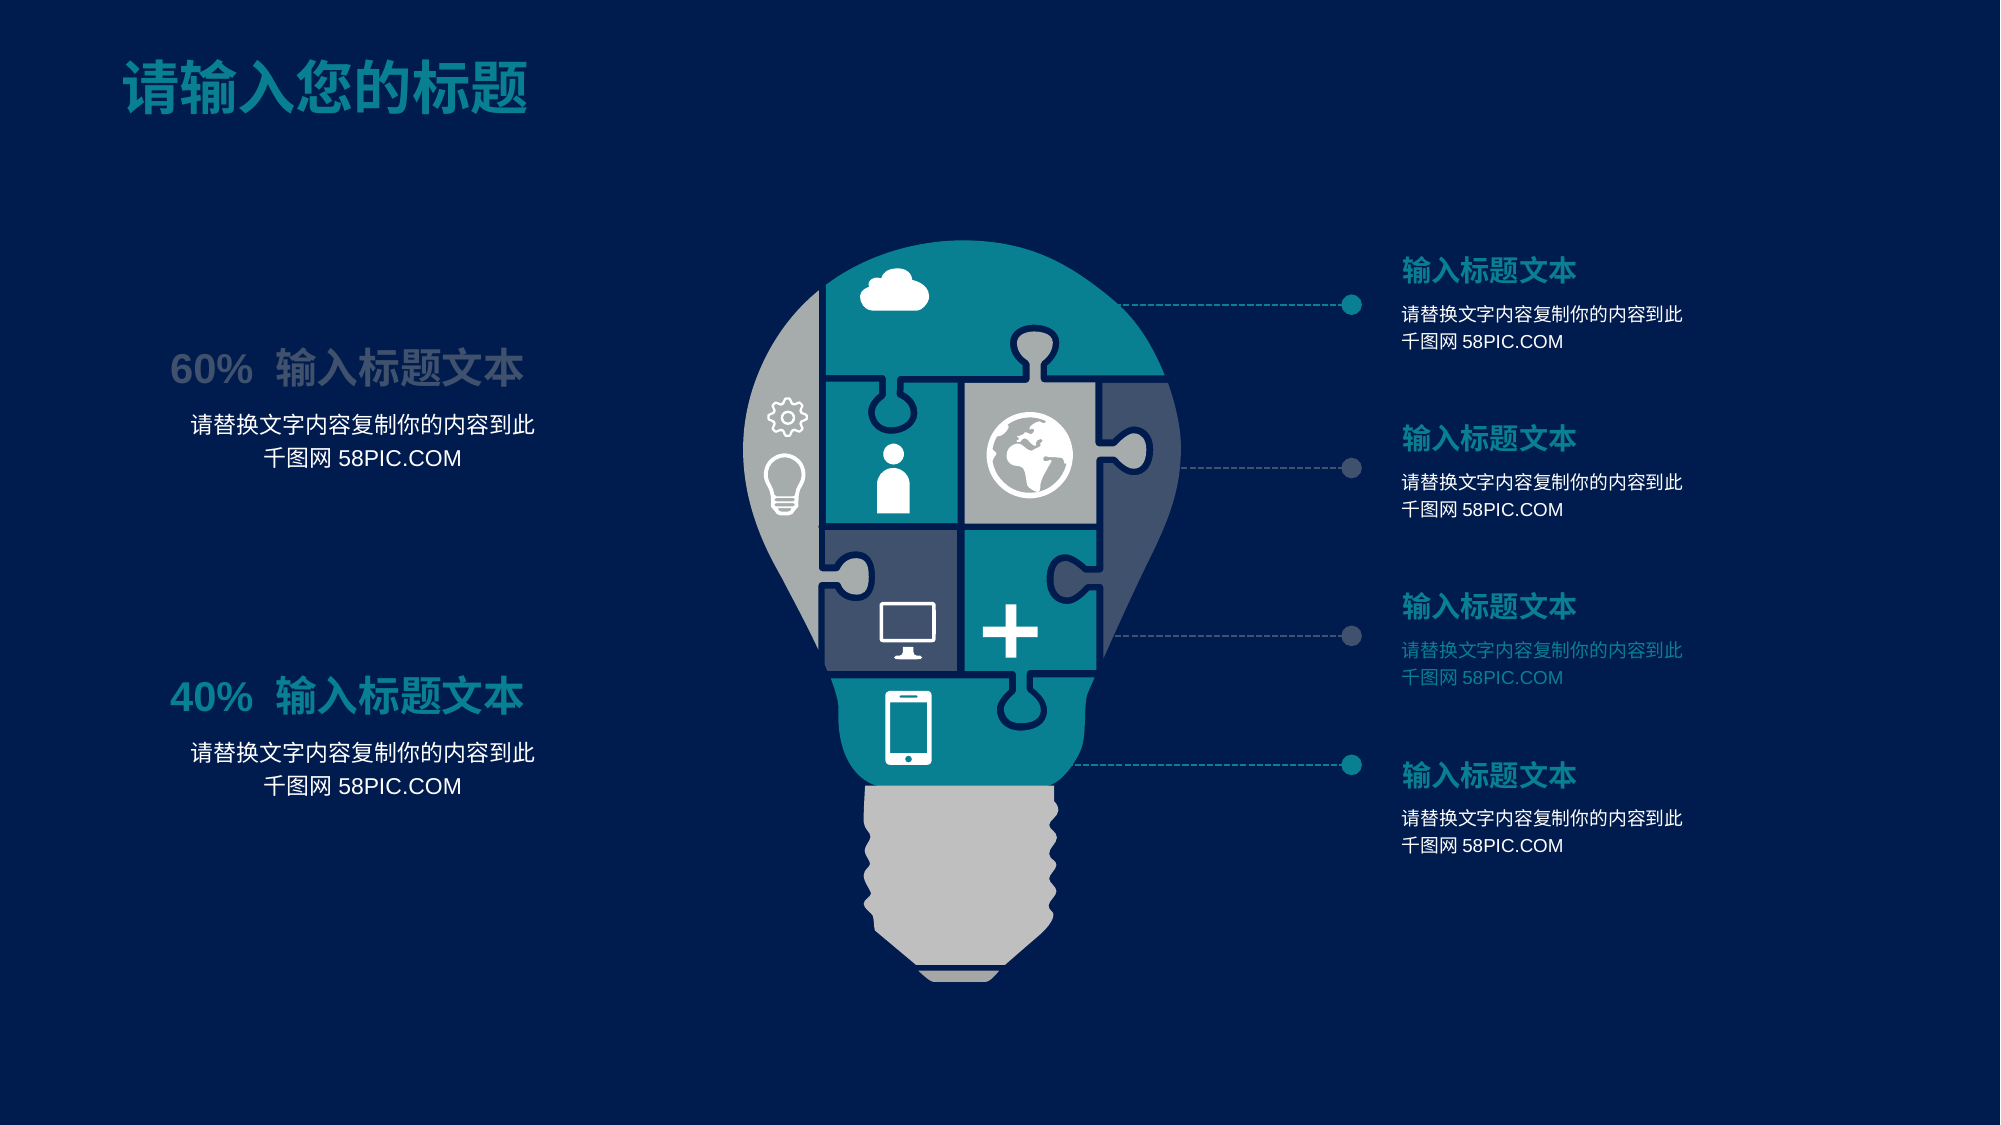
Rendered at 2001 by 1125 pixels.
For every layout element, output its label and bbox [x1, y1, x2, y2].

text_box [1164, 420, 1735, 528]
text_box [743, 240, 1181, 982]
text_box [169, 341, 557, 483]
text_box [1114, 588, 1735, 696]
text_box [1058, 756, 1735, 864]
text_box [1114, 252, 1735, 359]
text_box [169, 668, 557, 811]
